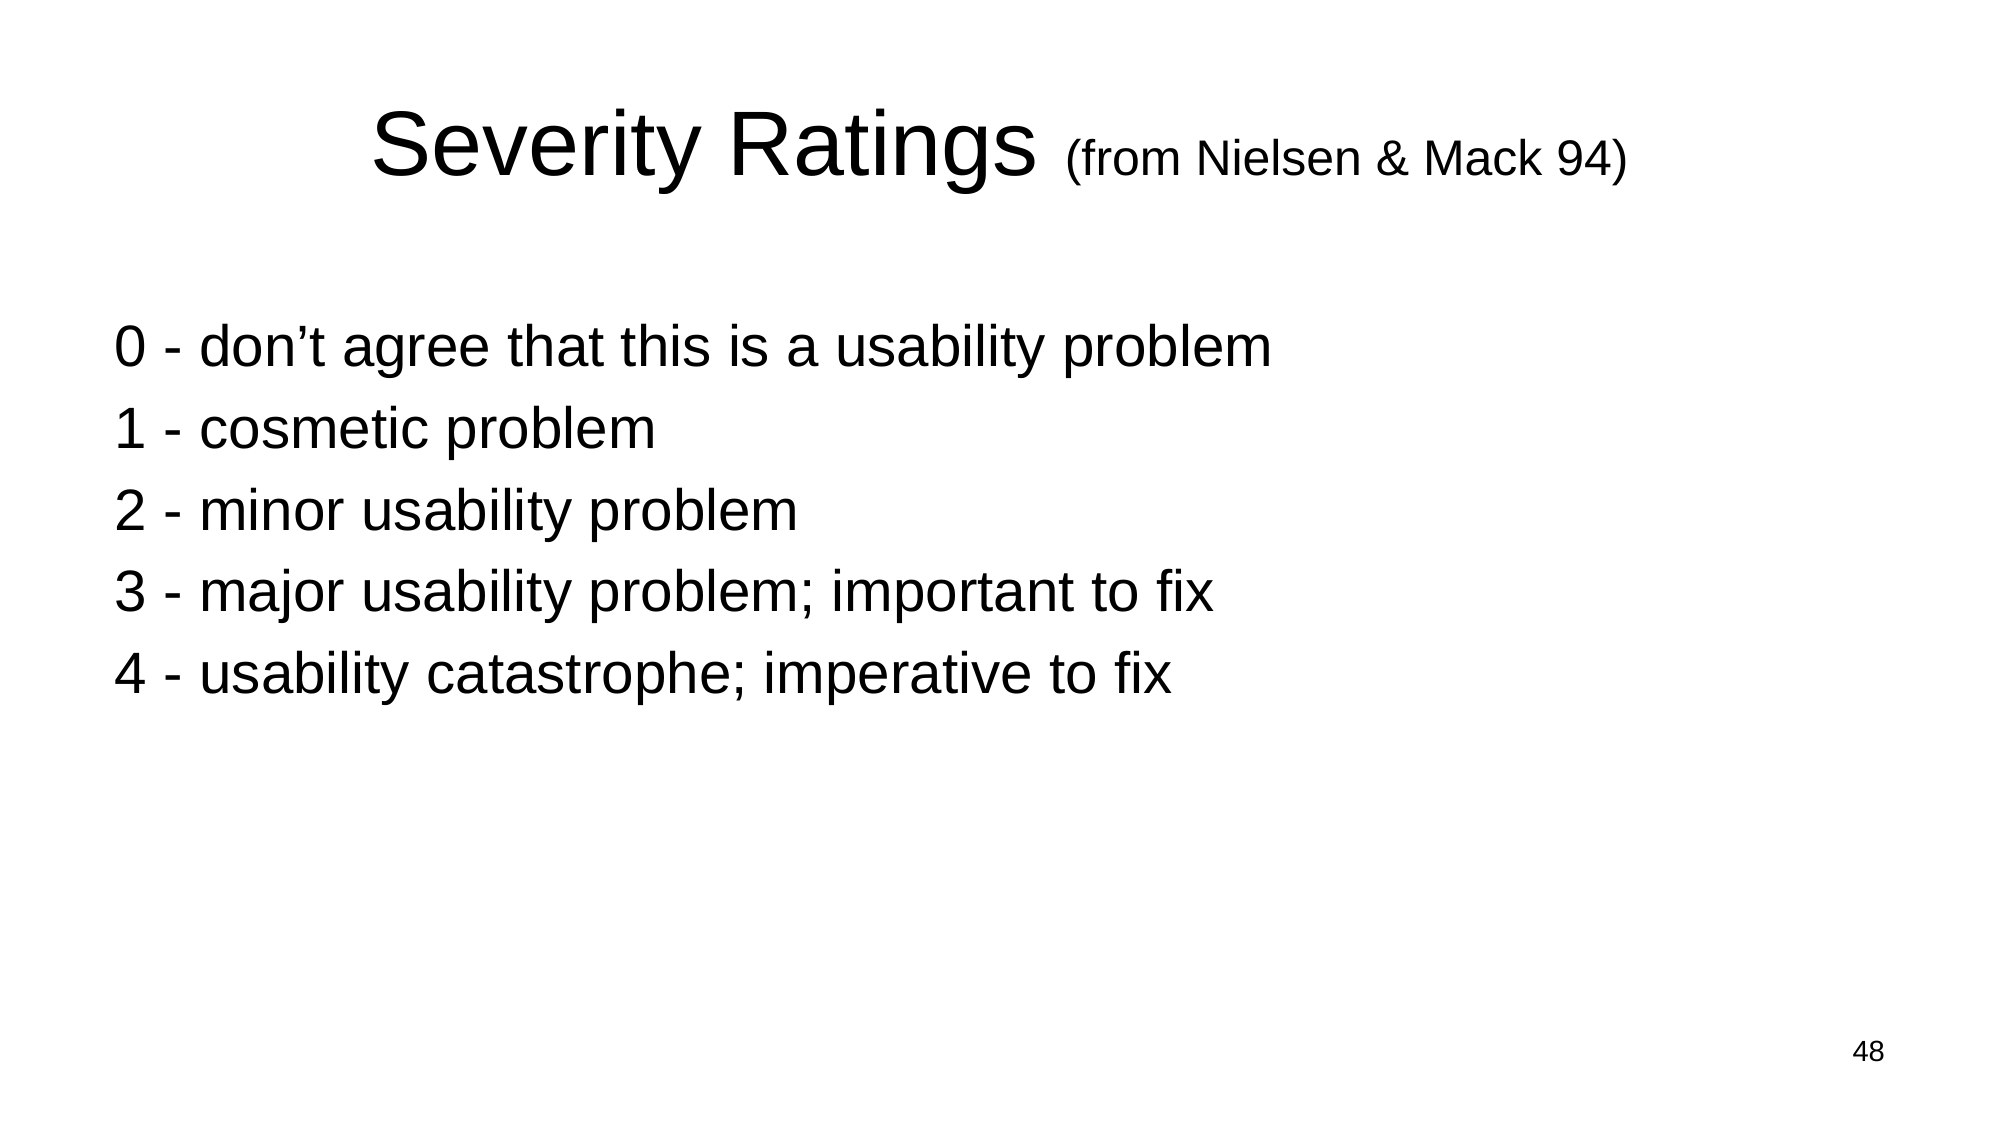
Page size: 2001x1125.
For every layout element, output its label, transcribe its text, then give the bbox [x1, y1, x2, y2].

title Severity Ratings (from Nielsen & Mack 94) [99, 45, 1900, 233]
list 0 - don’t agree that this is a usability problem 1 - cosmetic problem 2 - minor usability problem 3 - major usability problem; important to fix 4 - usability catastrophe; imperative to fix [99, 301, 1713, 1064]
slide_number 48 [1433, 1024, 1901, 1103]
